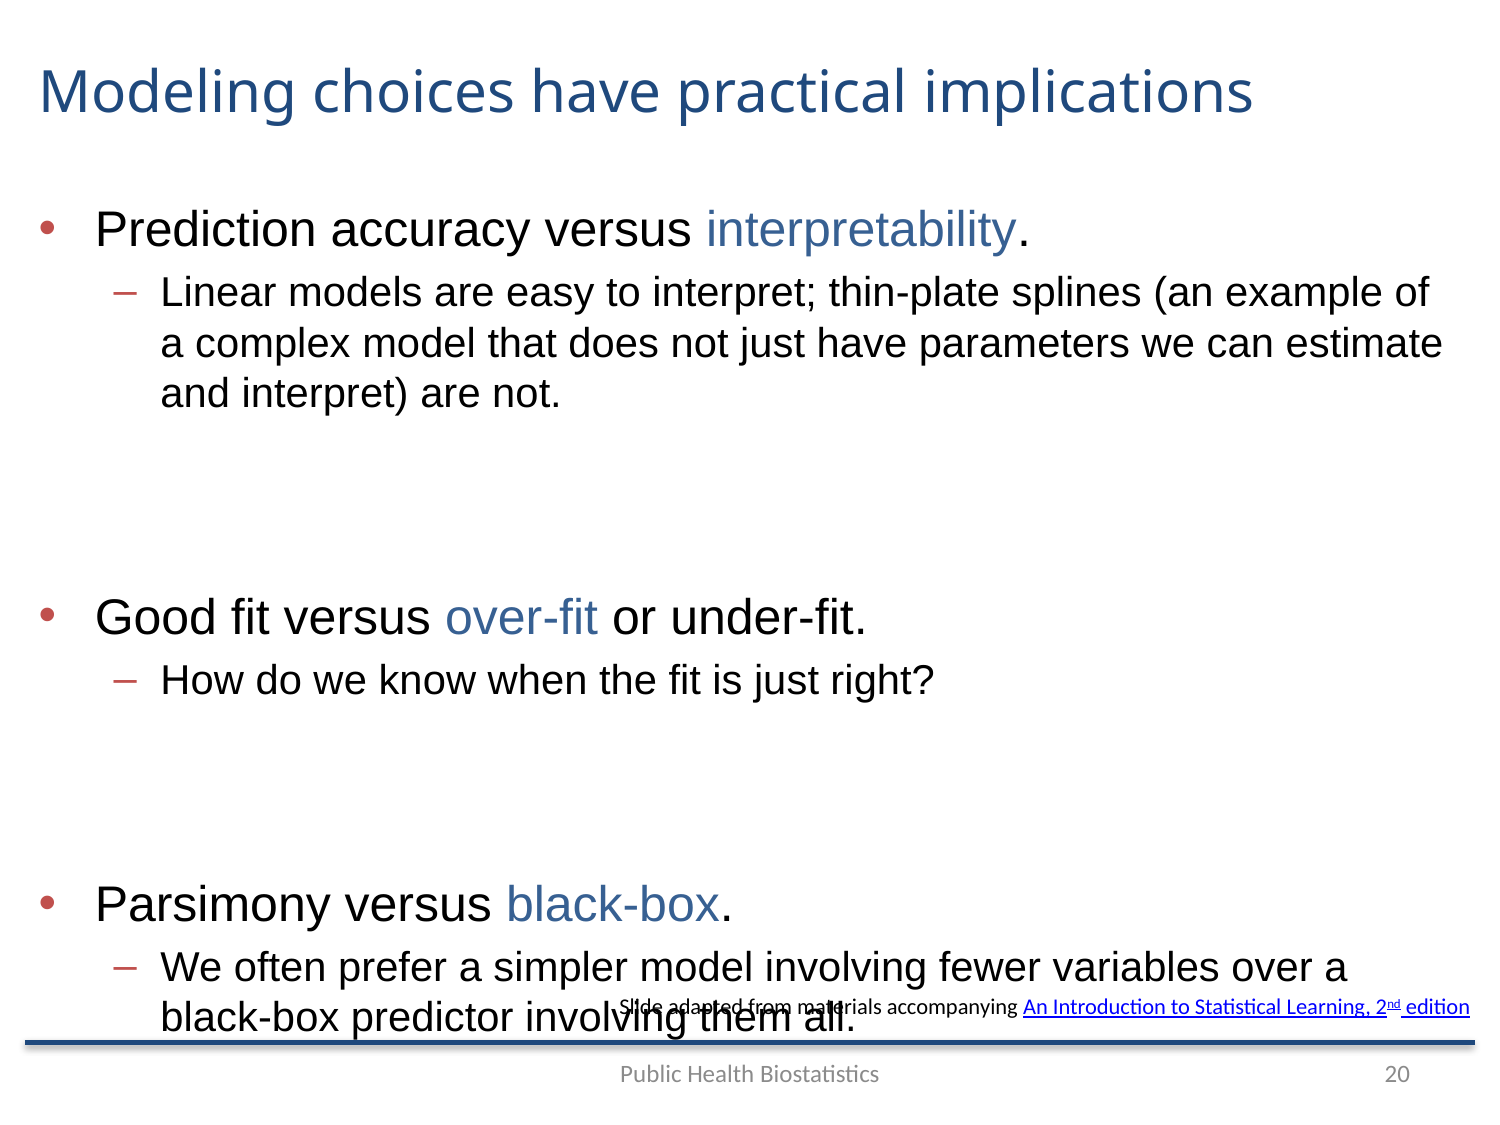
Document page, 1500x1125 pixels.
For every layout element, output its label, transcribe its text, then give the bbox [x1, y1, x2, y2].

list Prediction accuracy versus interpretability. Linear models are easy to interpret; thin-plate splines (an example of a complex model that does not just have parameters we can estimate and interpret) are not. Good fit versus over-fit or under-fit. How do we know when the fit is just right? Parsimony versus black-box. We often prefer a simpler model involving fewer variables over a black-box predictor involving them all. [23, 189, 1467, 1021]
footer Public Health Biostatistics [425, 1042, 1074, 1103]
slide_number 20 [1074, 1042, 1425, 1103]
text_box Slide adapted from materials accompanying An Introduction to Statistical Learning, 2nd edition [604, 984, 1500, 1032]
title Modeling choices have practical implications [23, 21, 1500, 157]
